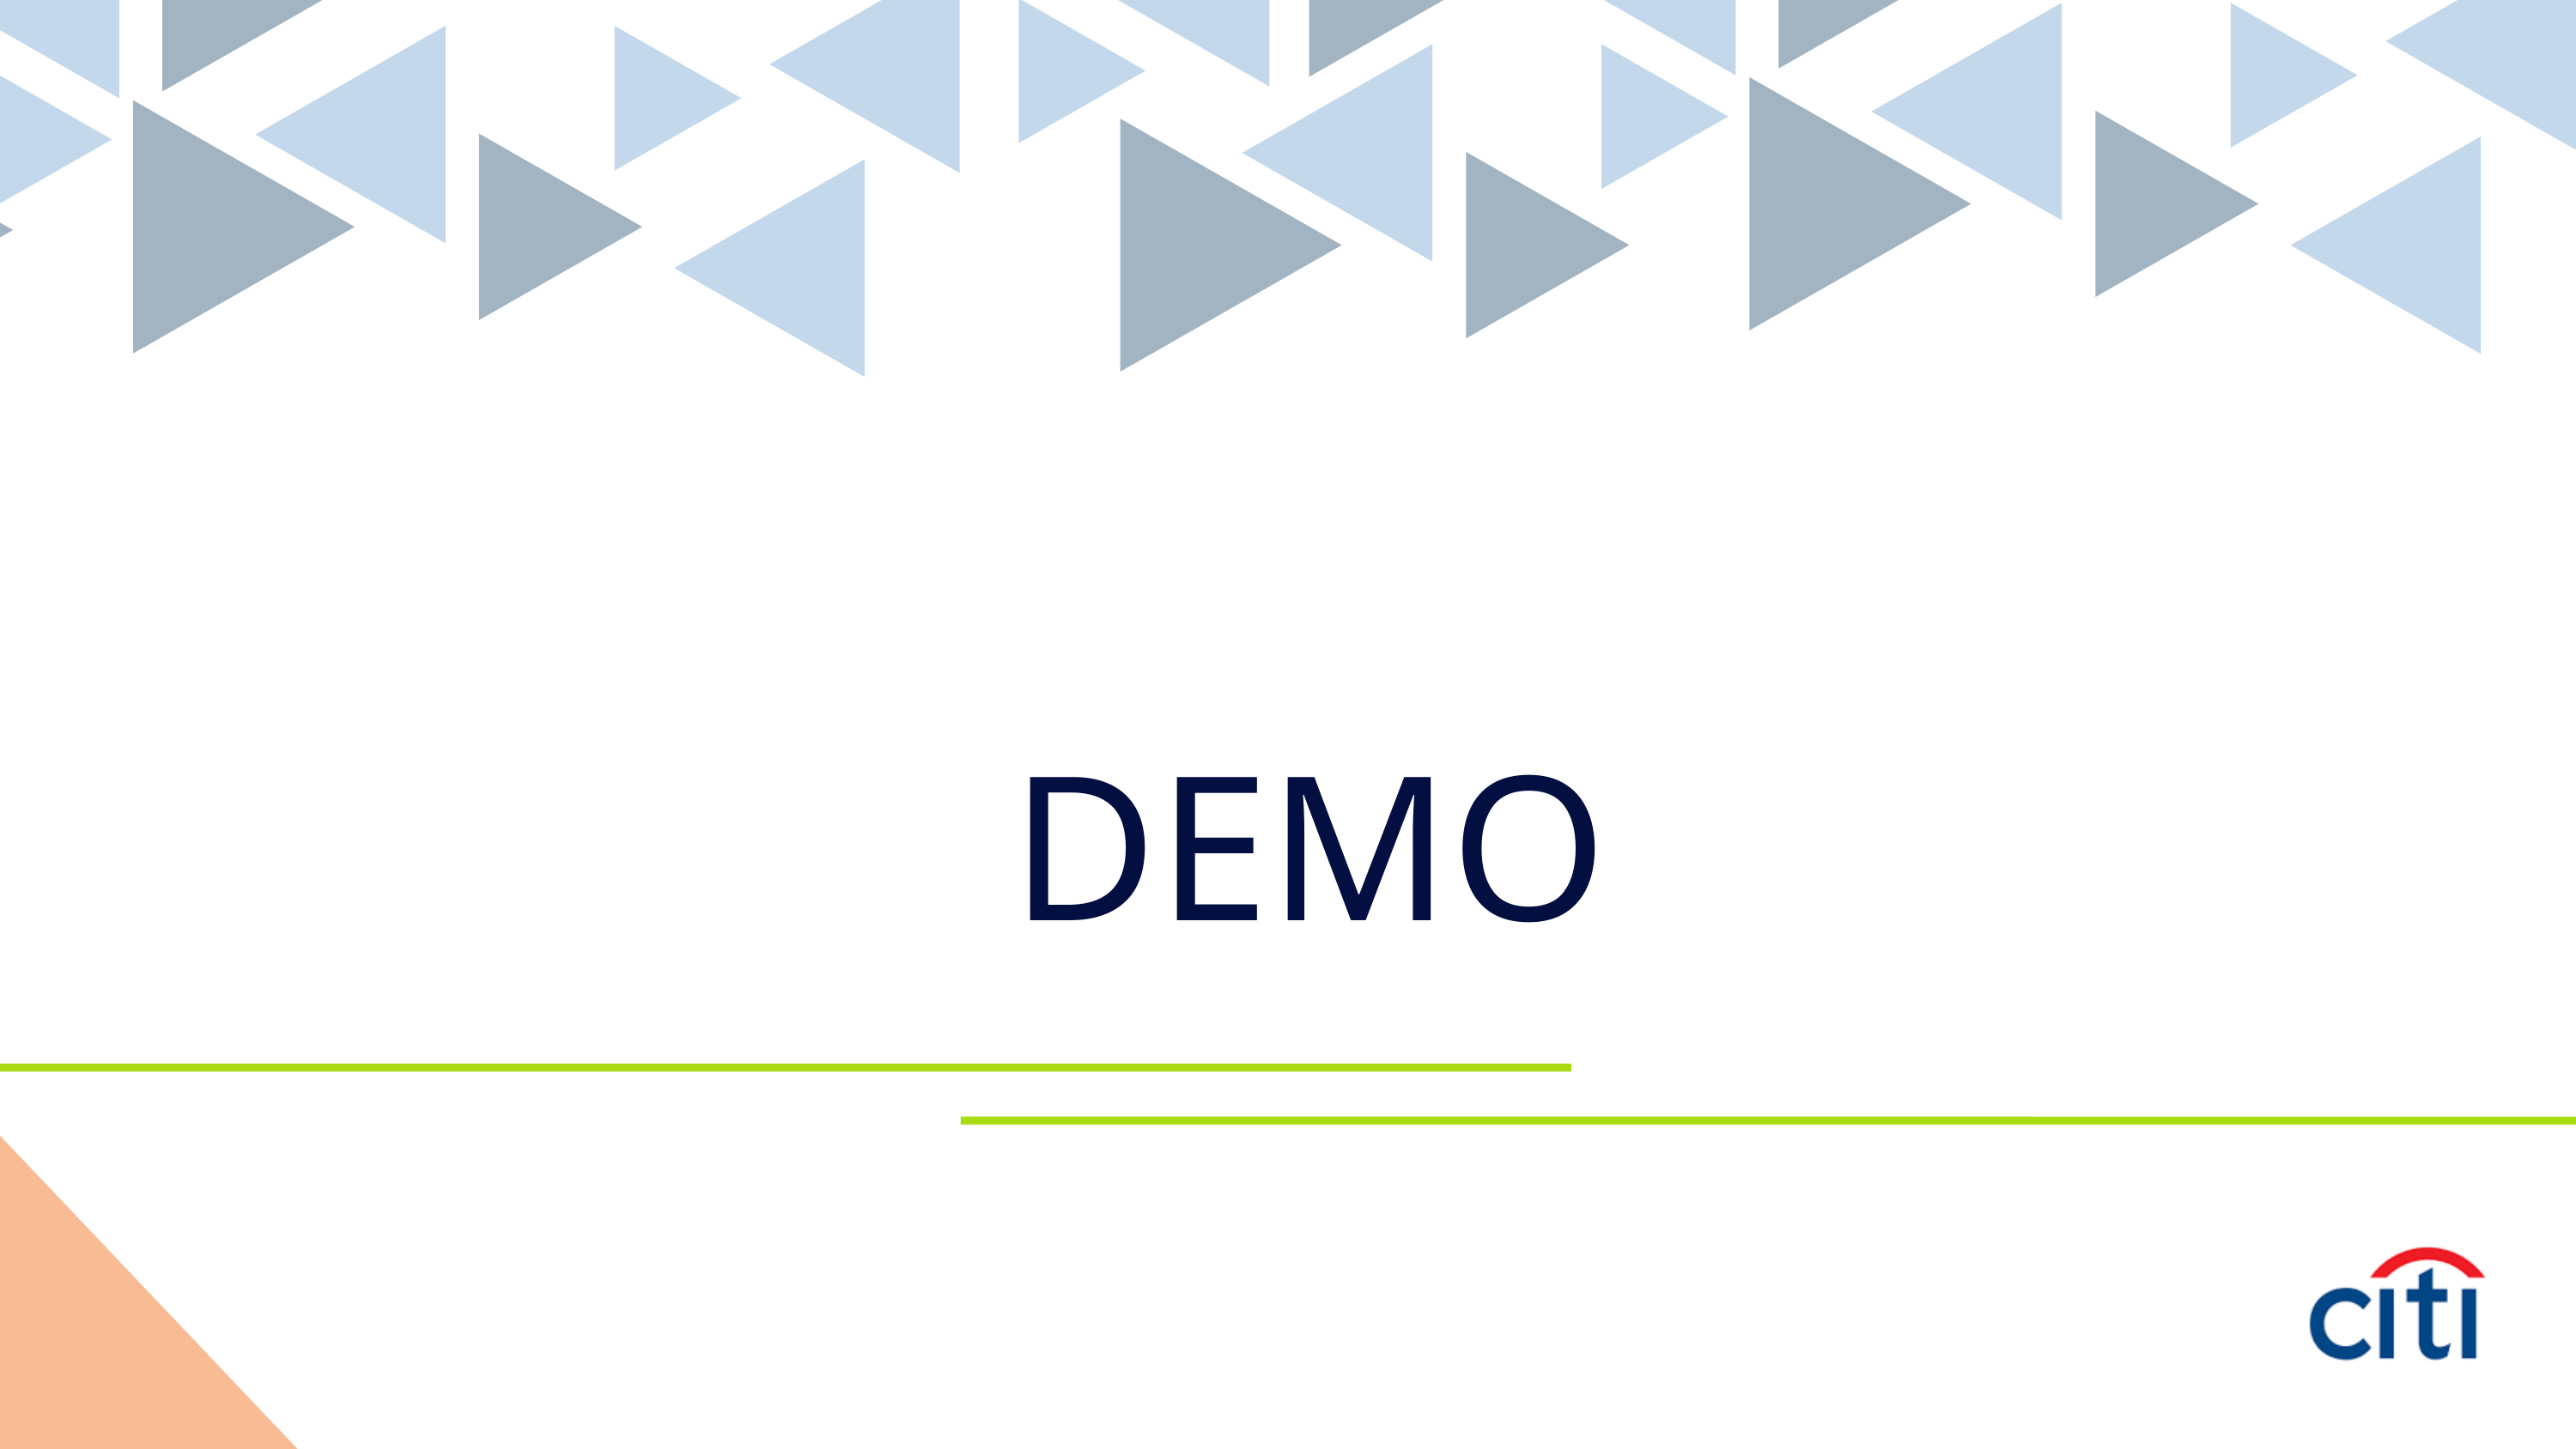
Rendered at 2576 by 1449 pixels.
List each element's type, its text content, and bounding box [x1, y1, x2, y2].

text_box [1592, 64, 1738, 180]
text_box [1857, 15, 2076, 207]
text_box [1009, 7, 1155, 135]
picture [2309, 1246, 2487, 1361]
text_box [0, 0, 139, 80]
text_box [2276, 149, 2495, 341]
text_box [605, 34, 750, 162]
text_box DEMO [597, 680, 2021, 961]
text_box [467, 144, 654, 309]
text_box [1103, 134, 1358, 356]
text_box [0, 86, 122, 203]
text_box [755, 0, 974, 160]
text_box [1766, 0, 1954, 58]
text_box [241, 39, 459, 230]
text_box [0, 1235, 253, 1449]
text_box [1297, 0, 1485, 66]
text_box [150, 0, 337, 81]
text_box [1454, 163, 1642, 327]
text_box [1446, 0, 1755, 57]
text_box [2372, 0, 2576, 137]
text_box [2221, 11, 2367, 139]
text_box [0, 211, 25, 312]
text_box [2083, 122, 2271, 286]
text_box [1228, 70, 1447, 249]
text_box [1733, 93, 1988, 315]
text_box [660, 173, 878, 364]
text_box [117, 115, 371, 338]
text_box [980, 0, 1290, 68]
